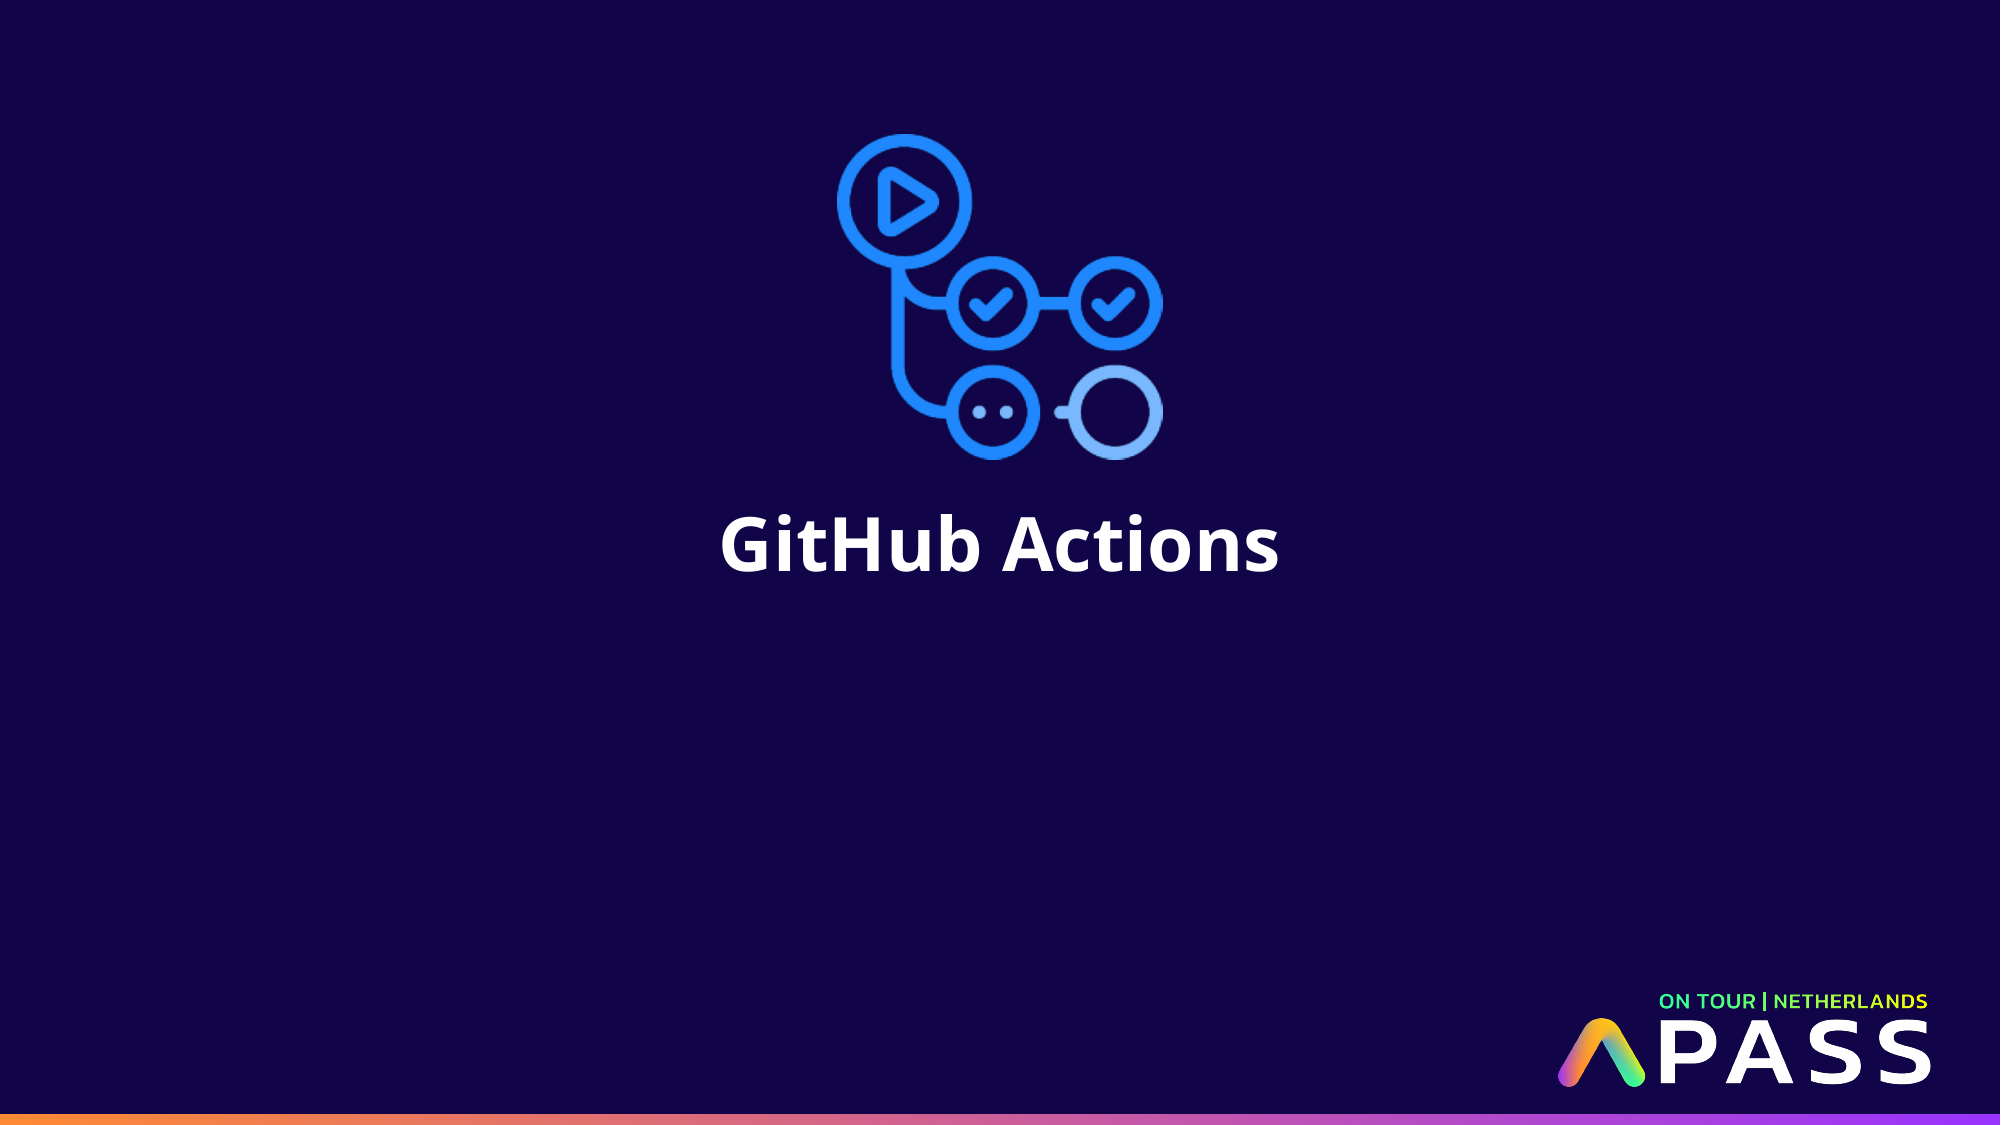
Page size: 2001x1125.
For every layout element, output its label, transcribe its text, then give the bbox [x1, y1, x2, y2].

title GitHub Actions [0, 499, 2000, 626]
picture [1542, 973, 1946, 1097]
picture [837, 134, 1163, 460]
